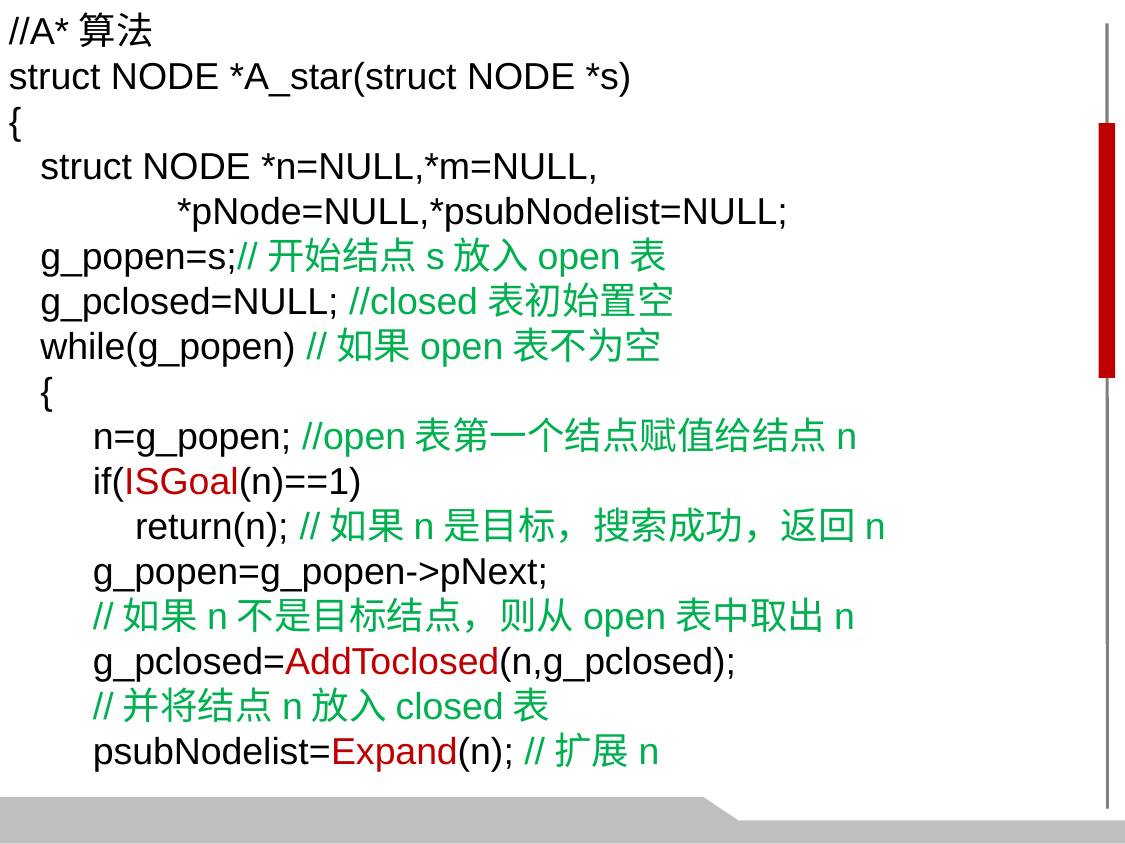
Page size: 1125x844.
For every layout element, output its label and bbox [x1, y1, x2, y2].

text_box [0, 0, 1106, 780]
